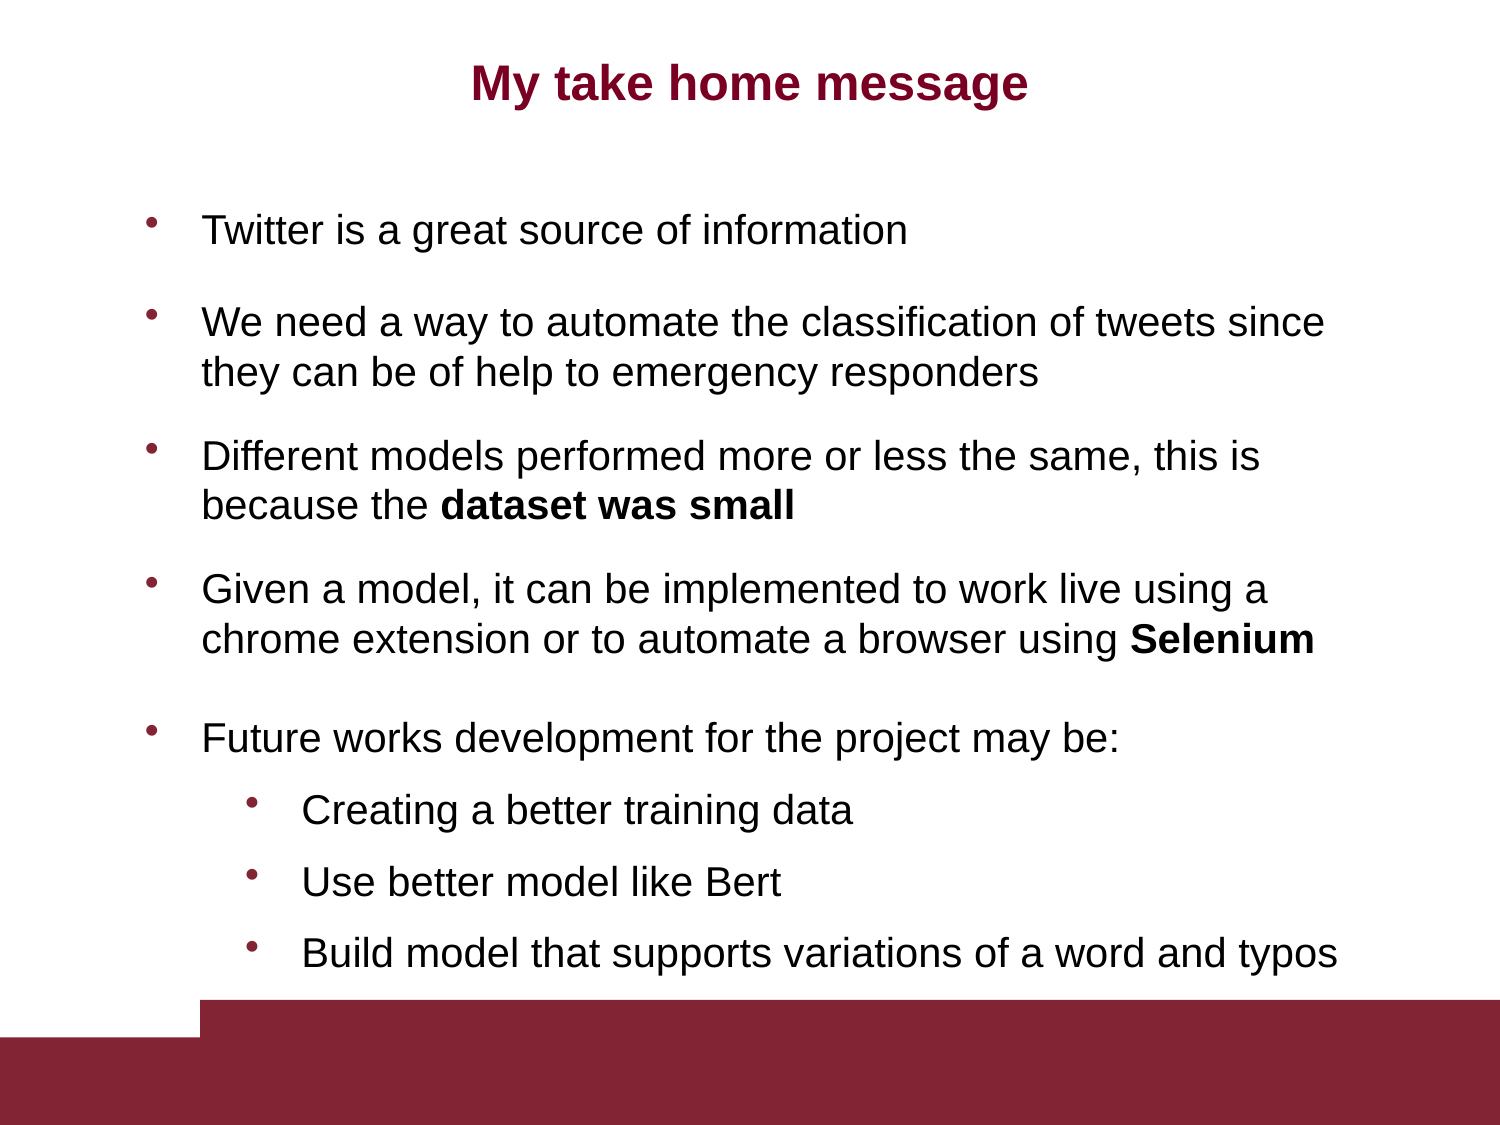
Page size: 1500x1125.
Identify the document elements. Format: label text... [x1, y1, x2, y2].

text_box Given a model, it can be implemented to work live using a chrome extension or to automate a browser using Selenium [129, 554, 1370, 689]
text_box My take home message [129, 42, 1370, 126]
text_box Build model that supports variations of a word and typos [230, 918, 1471, 1002]
text_box Different models performed more or less the same, this is because the dataset was small [129, 420, 1370, 554]
text_box Use better model like Bert [230, 846, 1471, 918]
text_box Twitter is a great source of information [129, 195, 1370, 278]
text_box Future works development for the project may be: [129, 703, 1370, 787]
text_box We need a way to automate the classification of tweets since they can be of help to emergency responders [129, 286, 1370, 406]
text_box Creating a better training data [230, 775, 1471, 846]
